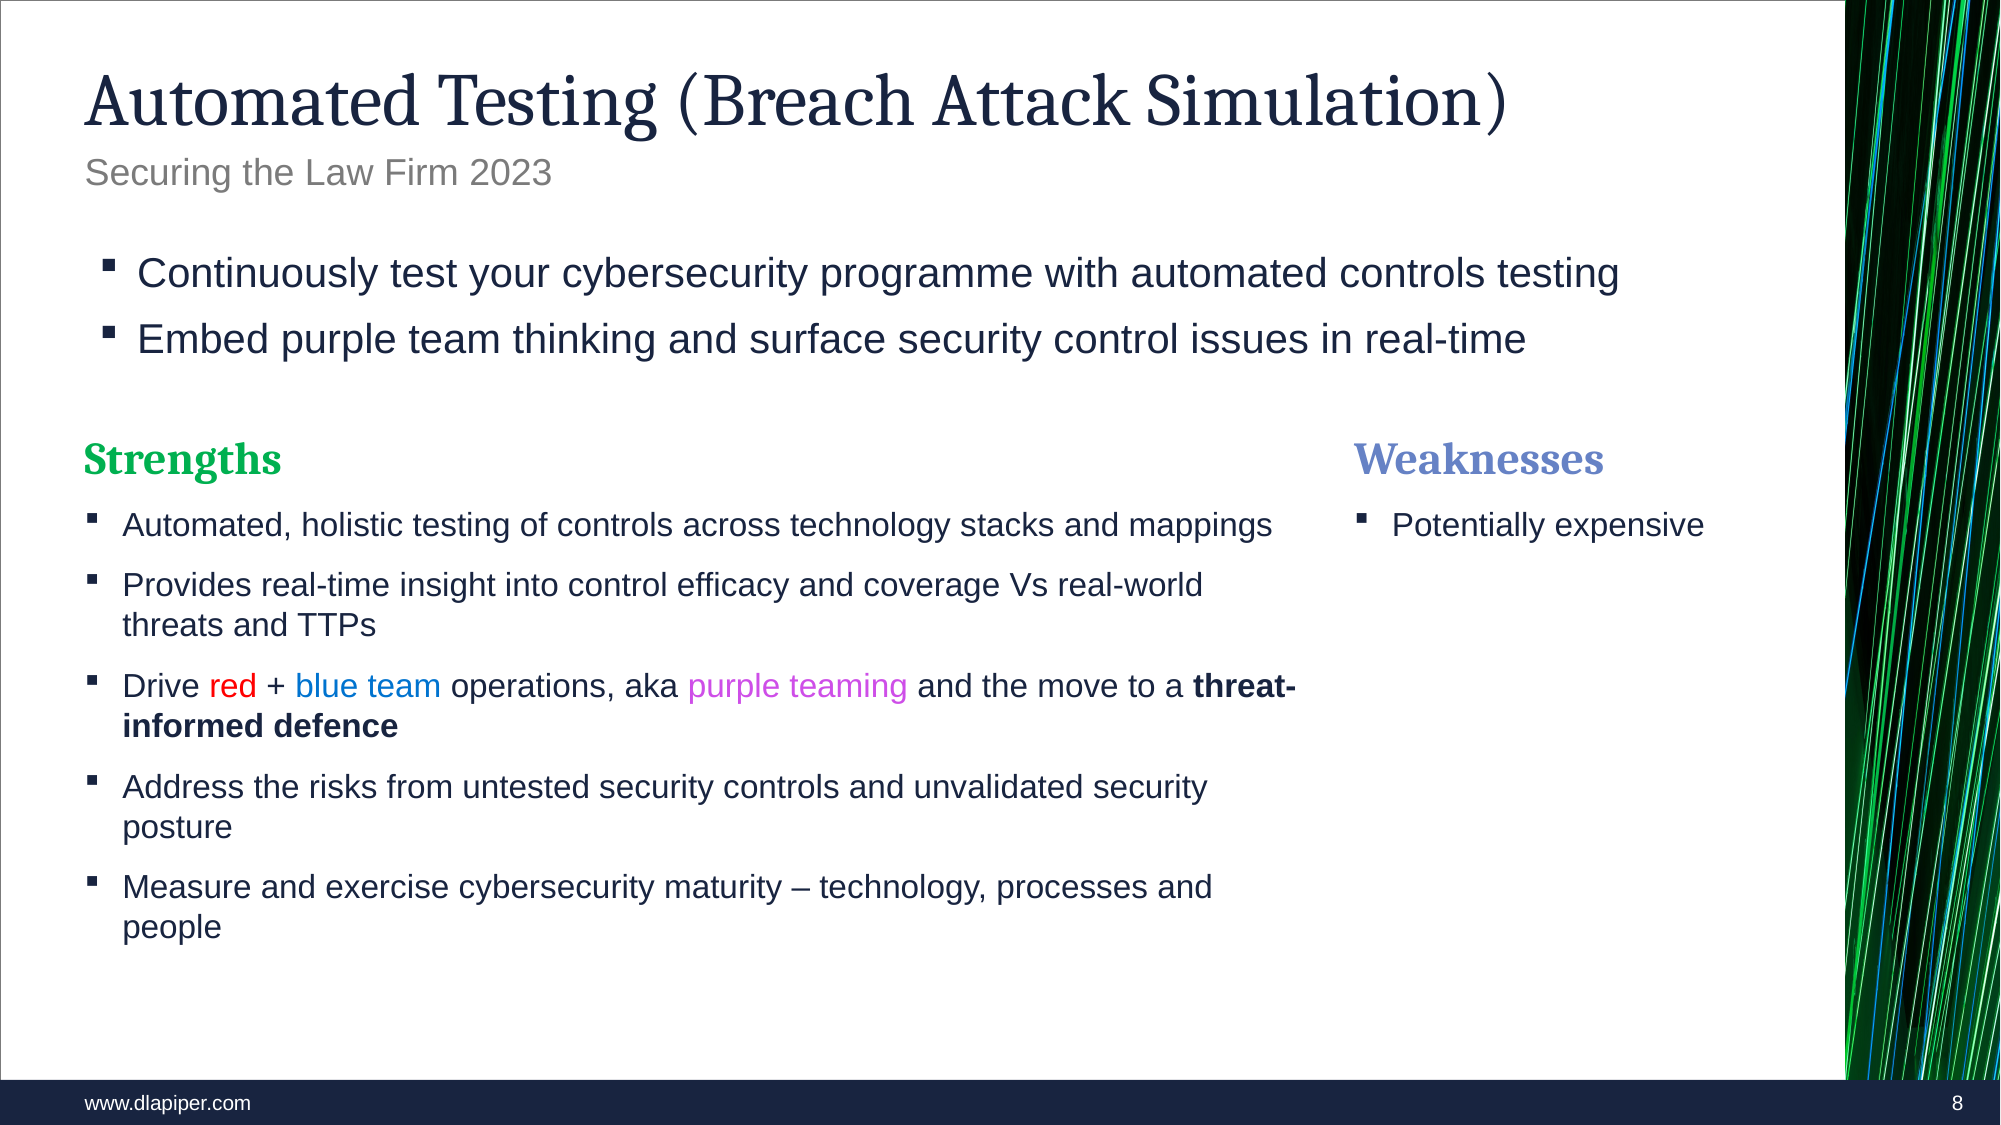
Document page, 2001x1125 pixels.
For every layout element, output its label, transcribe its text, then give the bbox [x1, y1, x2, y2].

list Strengths [84, 467, 917, 501]
title Automated Testing (Breach Attack Simulation) [84, 60, 1715, 156]
text_box Potentially expensive [1354, 502, 1797, 1065]
text_box Continuously test your cybersecurity programme with automated controls testing Embed purple team thinking and surface security control issues in real-time [84, 242, 1797, 467]
slide_number 8 [1915, 1080, 2000, 1125]
text_box Weaknesses [1354, 467, 1797, 501]
list Securing the Law Firm 2023 [84, 156, 1297, 187]
list Automated, holistic testing of controls across technology stacks and mappings Provides real-time insight into control efficacy and coverage Vs real-world threats and TTPs Drive red + blue team operations, aka purple teaming and the move to a threat-informed defence Address the risks from untested security controls and unvalidated security posture Measure and exercise cybersecurity maturity – technology, processes and people [84, 502, 1306, 1065]
picture [1845, 0, 2000, 1080]
